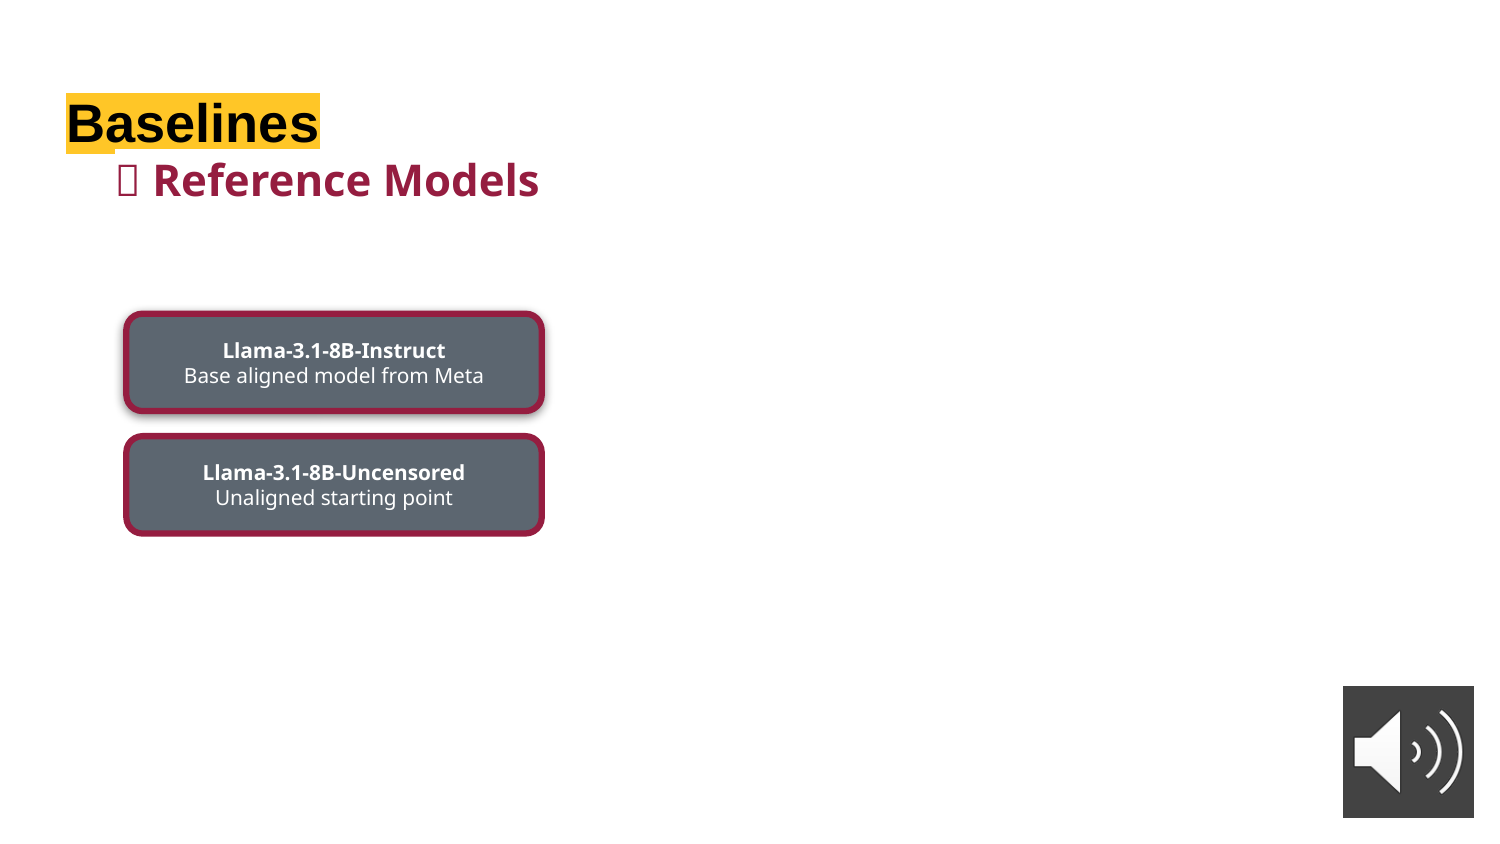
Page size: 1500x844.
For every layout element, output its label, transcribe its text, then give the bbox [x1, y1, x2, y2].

title Baselines [51, 72, 1449, 167]
text_box Llama-3.1-8B-Instruct Base aligned model from Meta [126, 313, 542, 412]
picture [1341, 685, 1476, 819]
text_box 🎯 Reference Models [99, 129, 569, 218]
text_box Llama-3.1-8B-Uncensored Unaligned starting point [126, 436, 542, 534]
